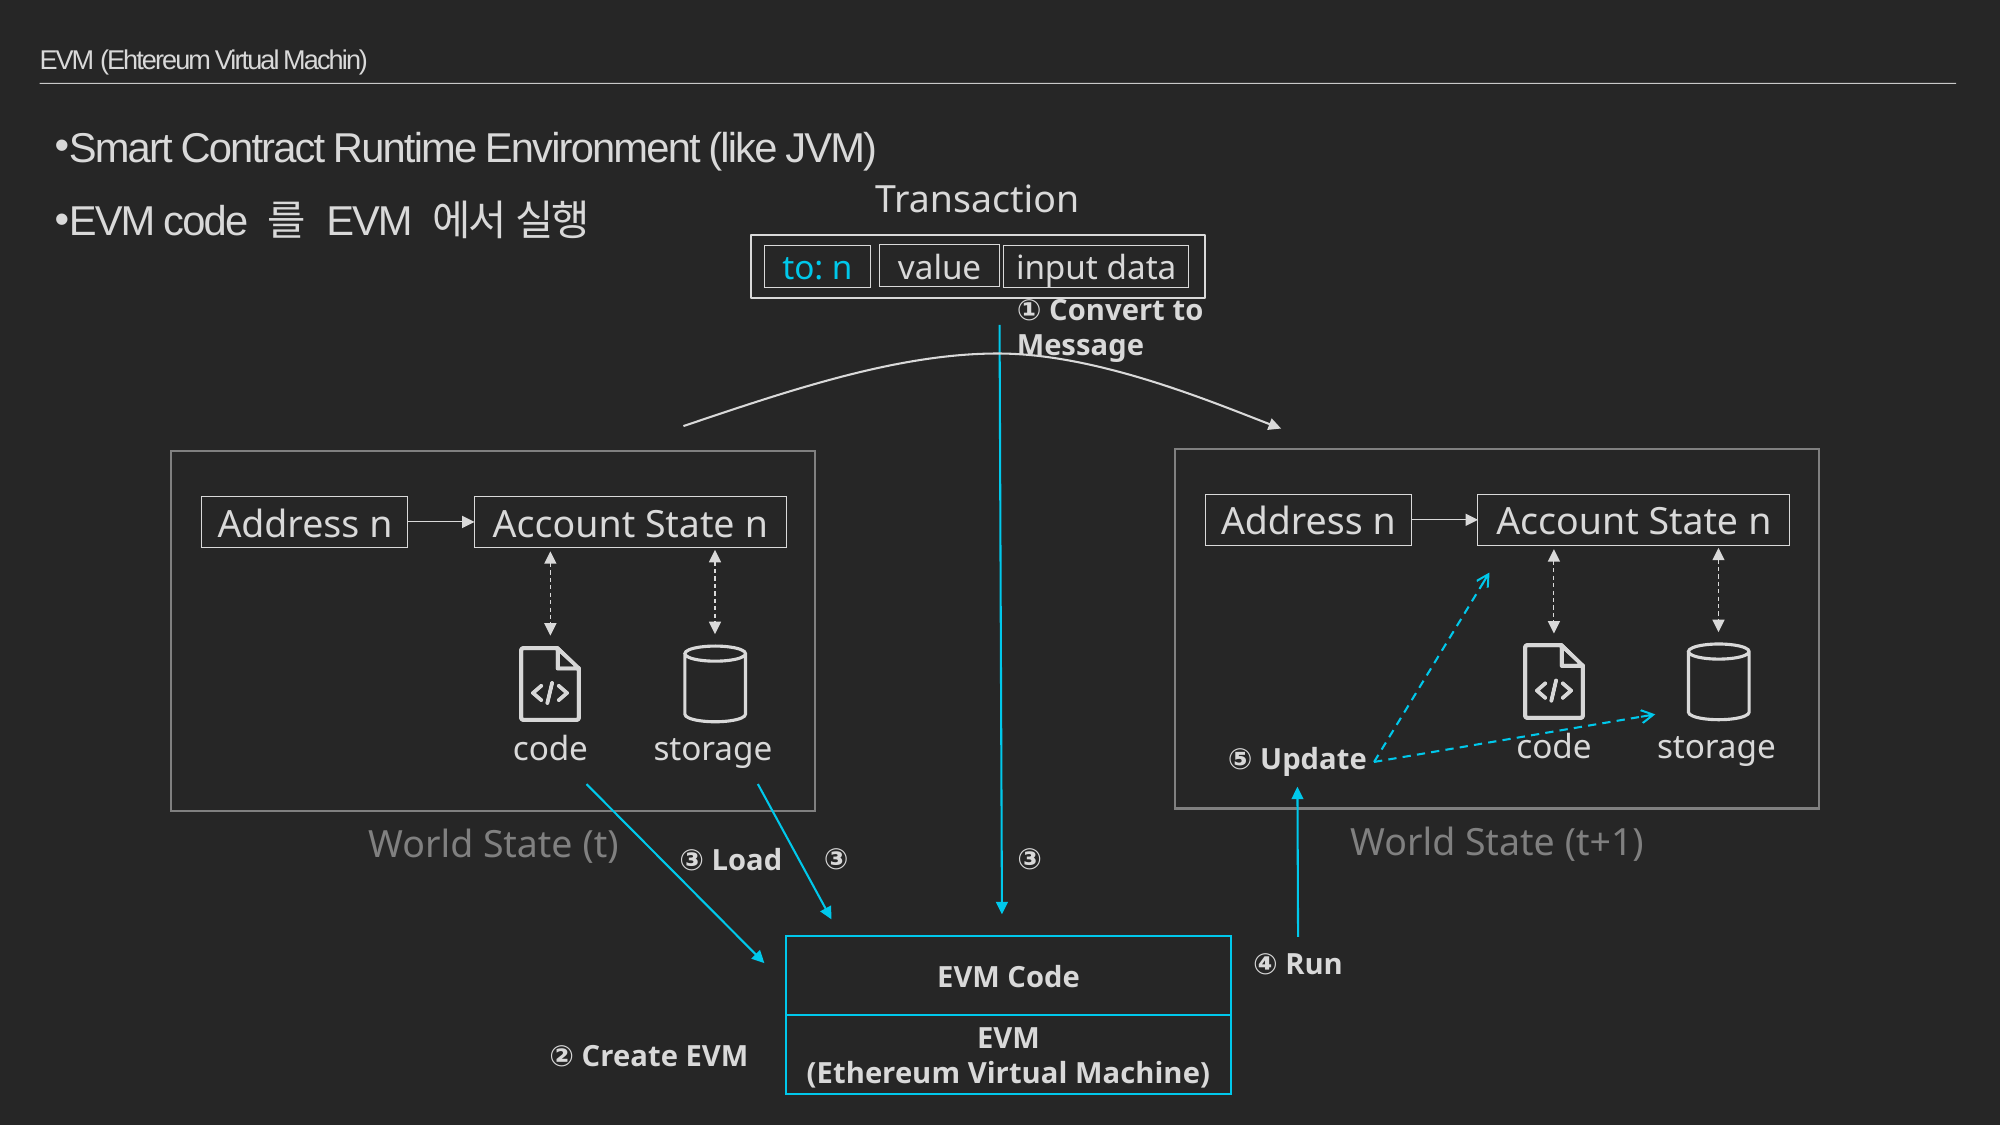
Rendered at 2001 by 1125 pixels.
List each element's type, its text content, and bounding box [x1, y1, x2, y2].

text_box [750, 162, 1206, 299]
text_box EVM (Ethereum Virtual Machine) [785, 1016, 1232, 1095]
text_box ③ [1003, 831, 1081, 885]
list Smart Contract Runtime Environment (like JVM) EVM code 를 EVM 에서 실행 [39, 110, 1957, 313]
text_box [1374, 714, 1656, 763]
text_box ① Convert to Message [1001, 299, 1354, 353]
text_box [999, 324, 1003, 915]
text_box [683, 352, 999, 428]
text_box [1374, 572, 1490, 714]
text_box ③ [832, 831, 856, 885]
text_box [1003, 353, 1282, 430]
text_box ② Create EVM [511, 1027, 787, 1082]
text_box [757, 783, 832, 920]
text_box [586, 784, 765, 963]
title EVM (Ehtereum Virtual Machin) [39, 31, 1961, 84]
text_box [1174, 448, 1819, 871]
text_box EVM Code [785, 935, 1232, 1016]
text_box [171, 450, 816, 873]
text_box ④ Run [1230, 936, 1366, 990]
